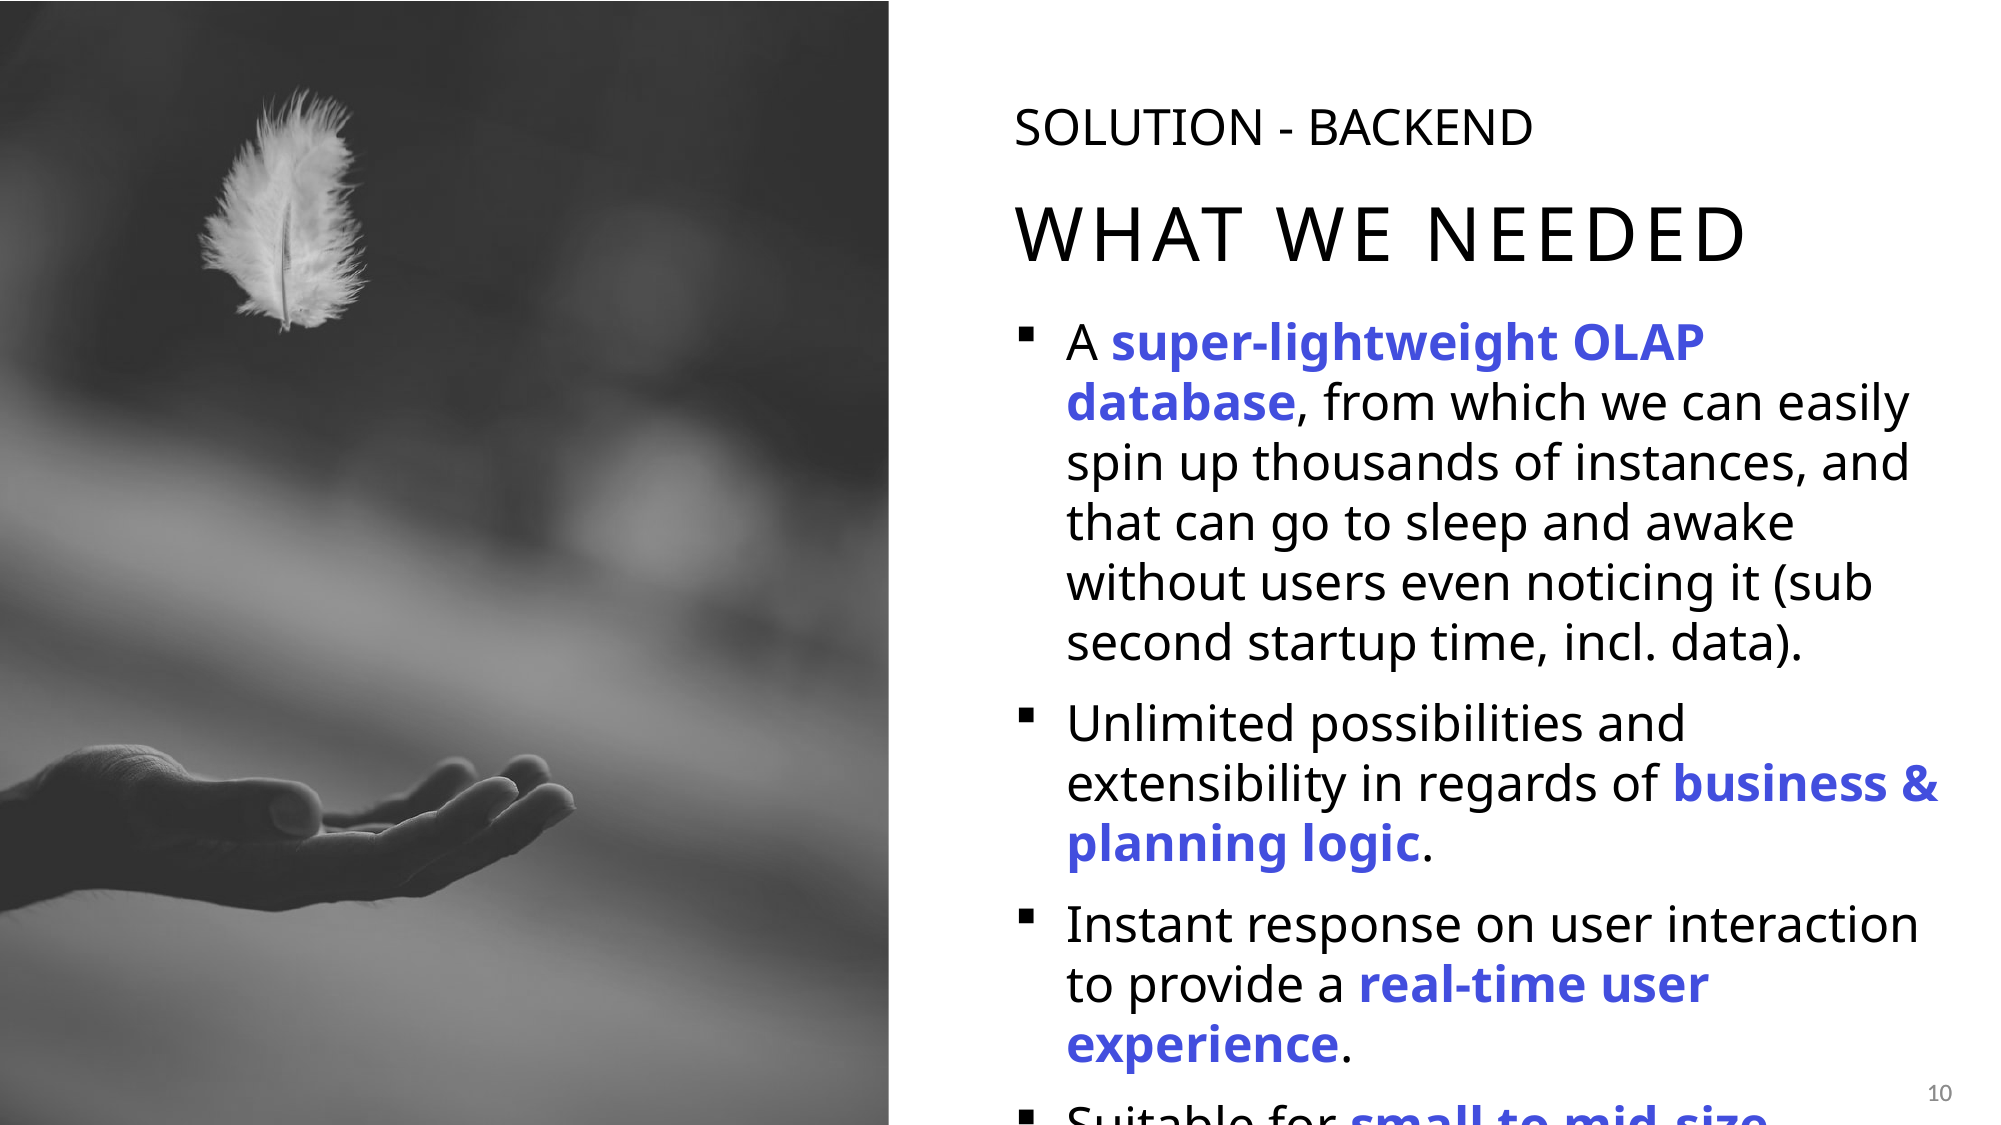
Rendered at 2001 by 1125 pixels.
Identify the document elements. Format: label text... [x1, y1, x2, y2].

slide_number 10 [1894, 1061, 1968, 1121]
list A super-lightweight OLAP database, from which we can easily spin up thousands of instances, and that can go to sleep and awake without users even noticing it (sub second startup time, incl. data). Unlimited possibilities and extensibility in regards of business & planning logic. Instant response on user interaction to provide a real-time user experience. Suitable for small to mid-size business use cases (typically below 1 million records). [999, 303, 1968, 1062]
picture [0, 1, 889, 1125]
title SOLUTION - Backend [999, 57, 1968, 192]
list WHAT WE NEEDED [999, 192, 1987, 270]
